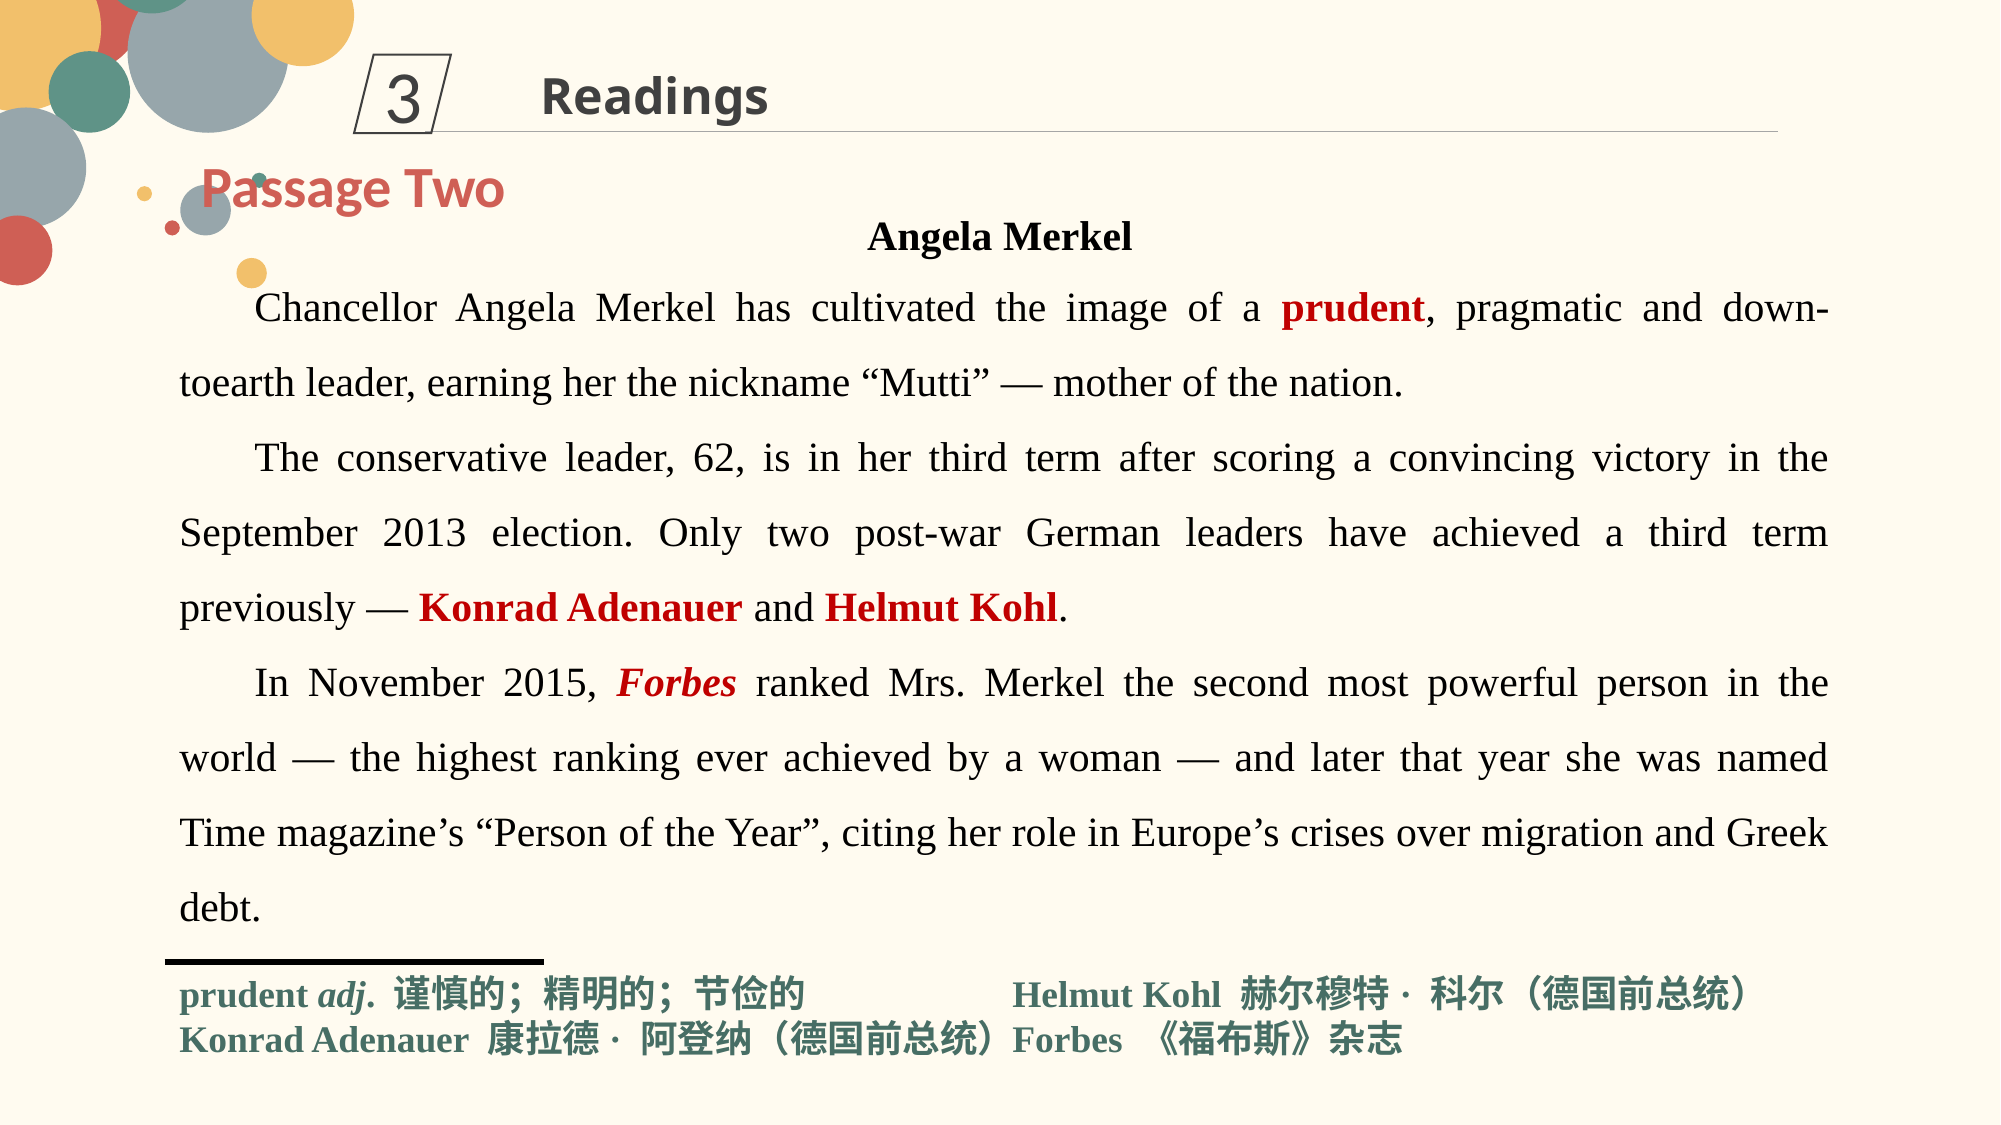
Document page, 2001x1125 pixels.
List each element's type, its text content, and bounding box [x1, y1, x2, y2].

text_box Helmut Kohl 赫尔穆特· 科尔（德国前总统） Forbes 《福布斯》杂志 [997, 962, 1883, 1067]
text_box Angela Merkel [609, 201, 1391, 247]
text_box Passage Two [355, 142, 522, 227]
text_box Chancellor Angela Merkel has cultivated the image of a prudent, pragmatic and down-toearth leader, earning her the nickname “Mutti” — mother of the nation. The conservative leader, 62, is in her third term after scoring a convincing victory in the September 2013 election. Only two post-war German leaders have achieved a third term previously — Konrad Adenauer and Helmut Kohl. In November 2015, Forbes ranked Mrs. Merkel the second most powerful person in the world — the highest ranking ever achieved by a woman — and later that year she was named Time magazine’s “Person of the Year”, citing her role in Europe’s crises over migration and Greek debt. [164, 247, 1845, 938]
text_box prudent adj. 谨慎的；精明的；节俭的 Konrad Adenauer 康拉德· 阿登纳（德国前总统） [164, 962, 1311, 1112]
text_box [0, 0, 355, 289]
text_box 3 [355, 53, 453, 135]
text_box Readings [525, 57, 1296, 131]
